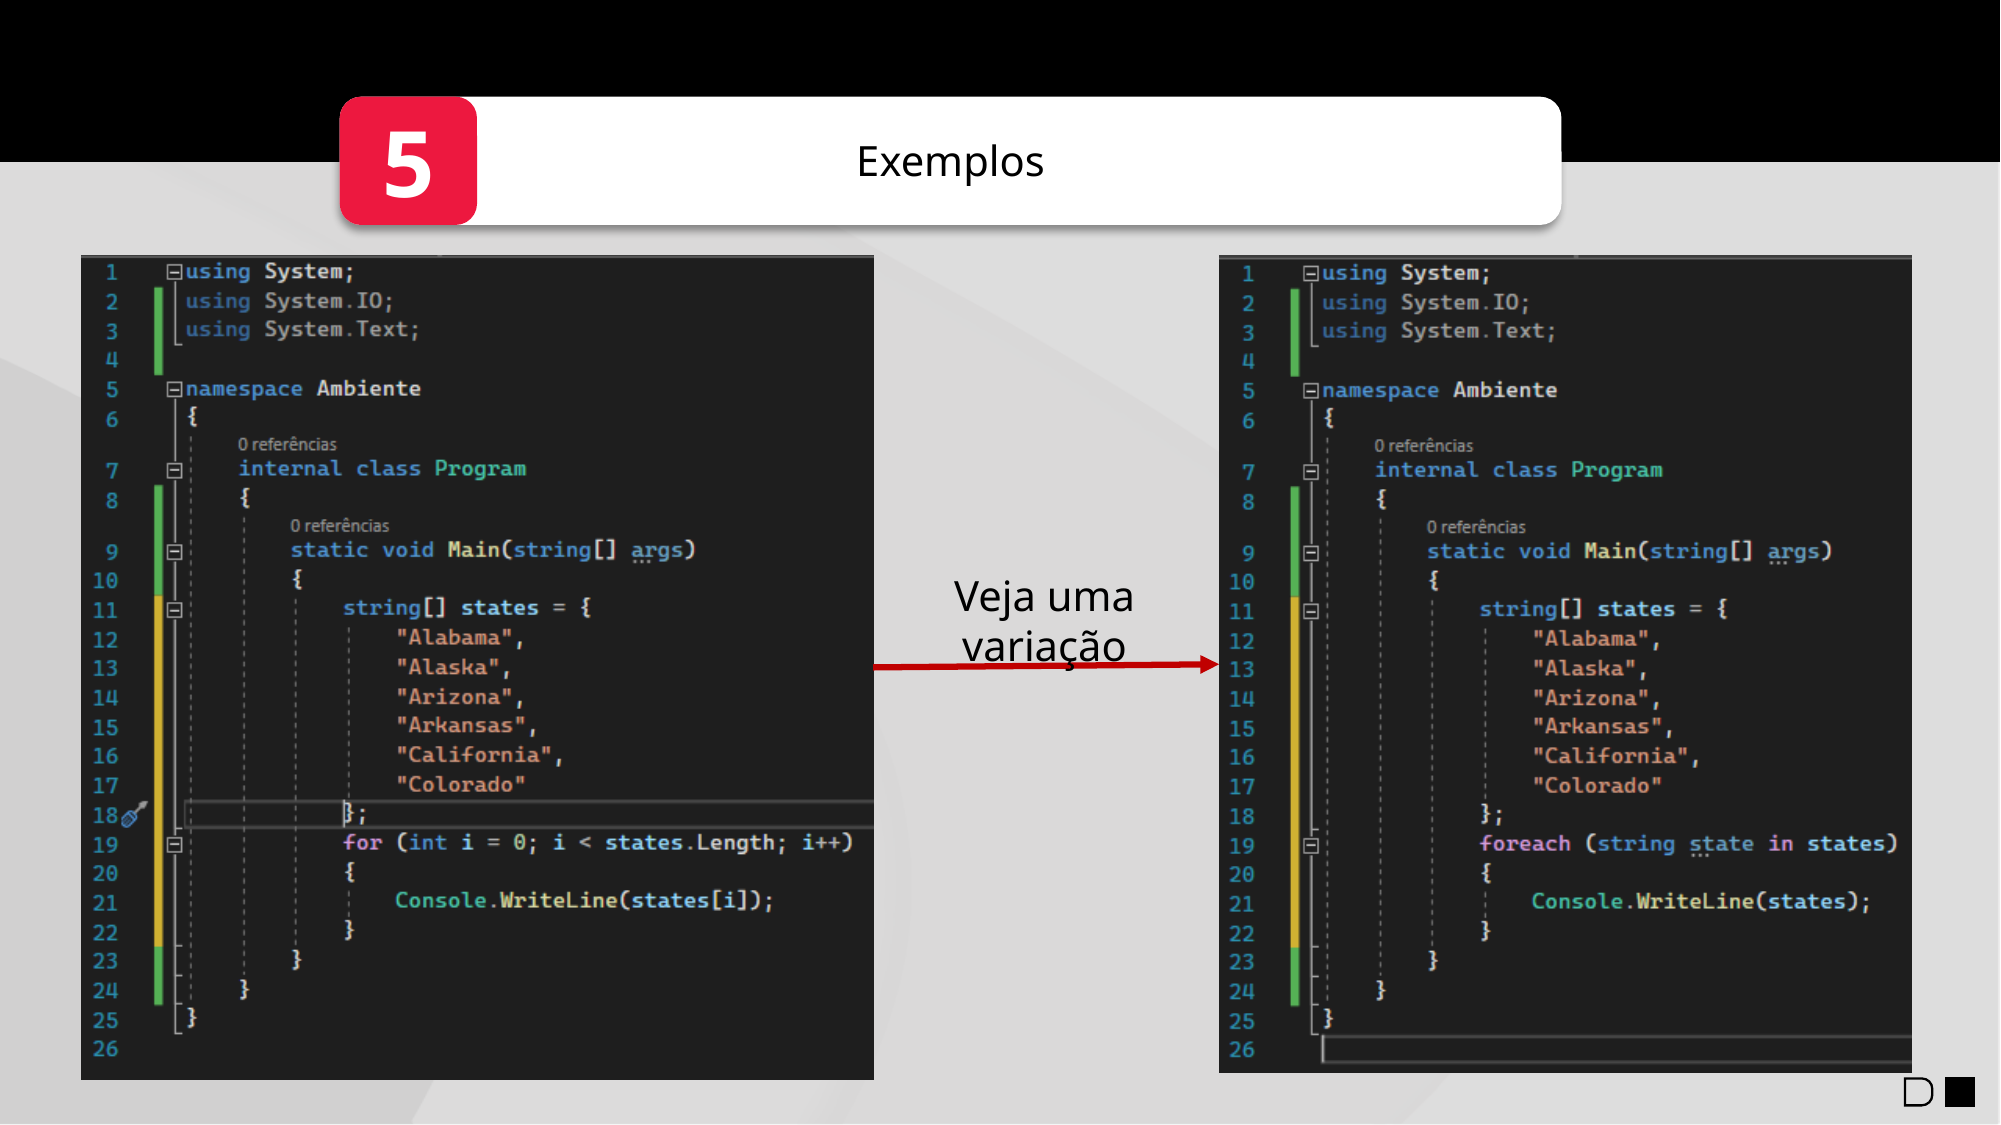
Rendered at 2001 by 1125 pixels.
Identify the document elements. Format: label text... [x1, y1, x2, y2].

text_box Veja uma variação [883, 562, 1206, 662]
picture [80, 255, 874, 1080]
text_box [339, 96, 1562, 226]
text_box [1903, 1077, 1975, 1107]
text_box [0, 0, 2000, 161]
picture [1218, 255, 1912, 1074]
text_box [872, 664, 1220, 668]
